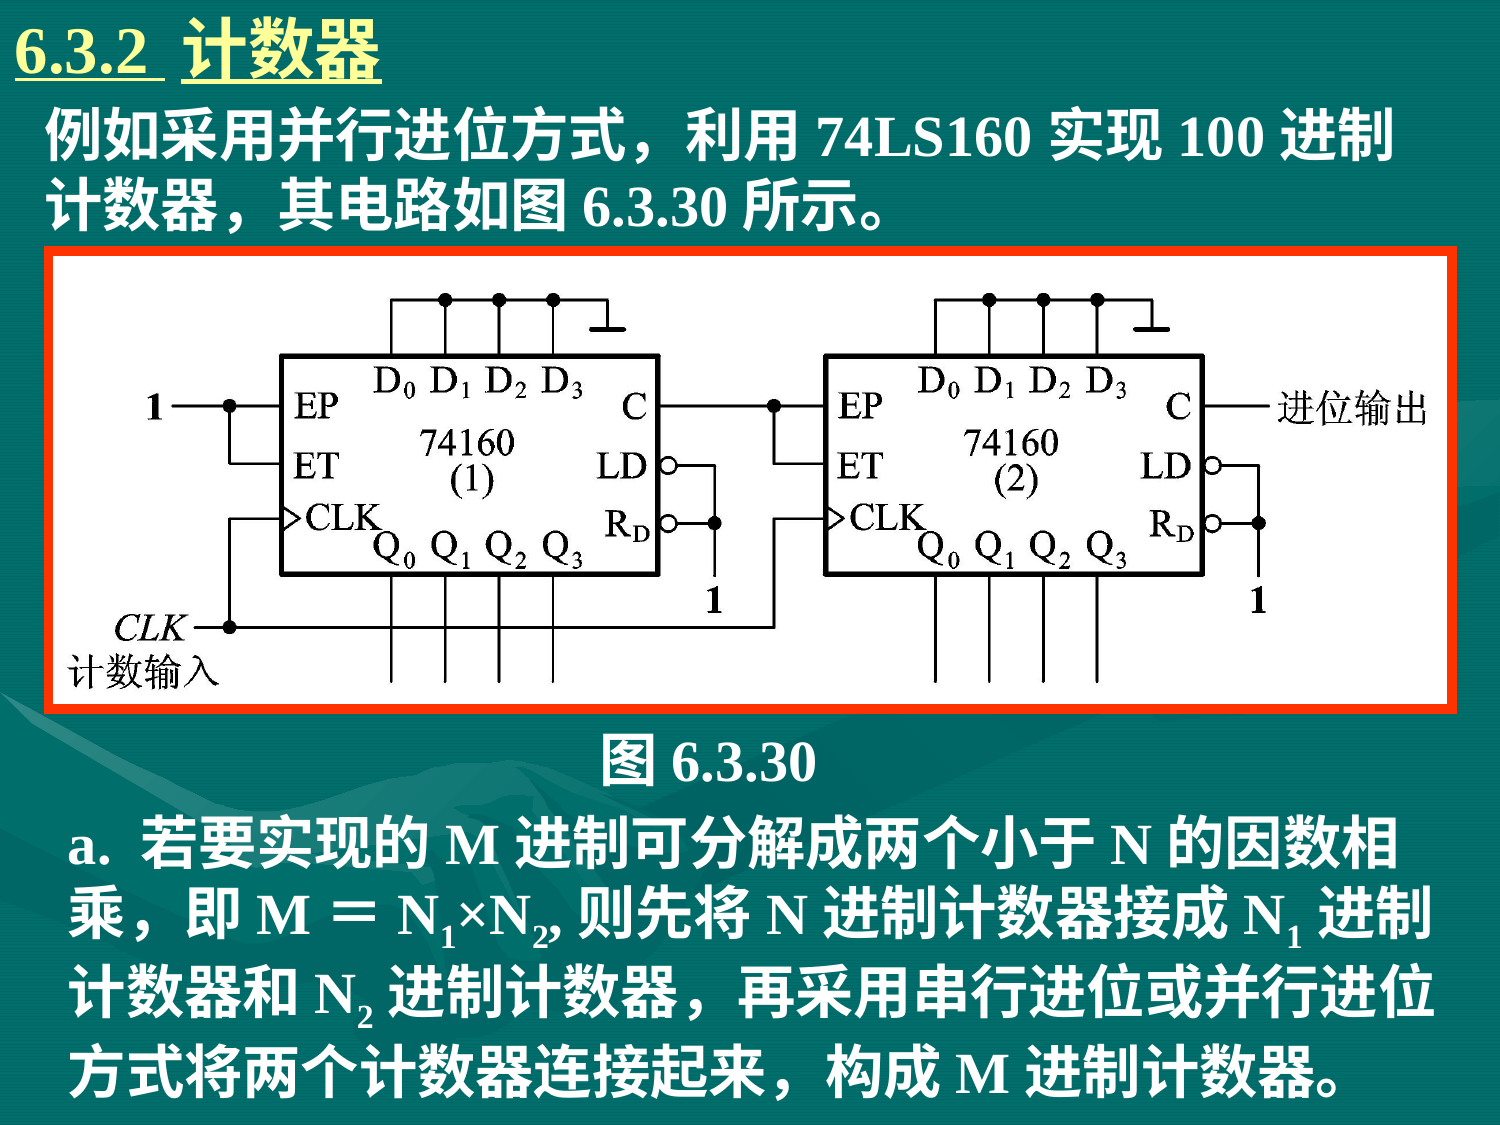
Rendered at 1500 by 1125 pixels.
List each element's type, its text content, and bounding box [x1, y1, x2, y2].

text_box a. 若要实现的M进制可分解成两个小于N的因数相乘，即M＝N1×N2,则先将N进制计数器接成N1进制计数器和N2进制计数器，再采用串行进位或并行进位方式将两个计数器连接起来，构成M进制计数器。 [53, 798, 1466, 1113]
title 例如采用并行进位方式，利用74LS160实现100进制计数器，其电路如图6.3.30所示。 [29, 90, 1447, 242]
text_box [52, 255, 1448, 802]
text_box 6.3.2 计数器 [0, 0, 644, 79]
